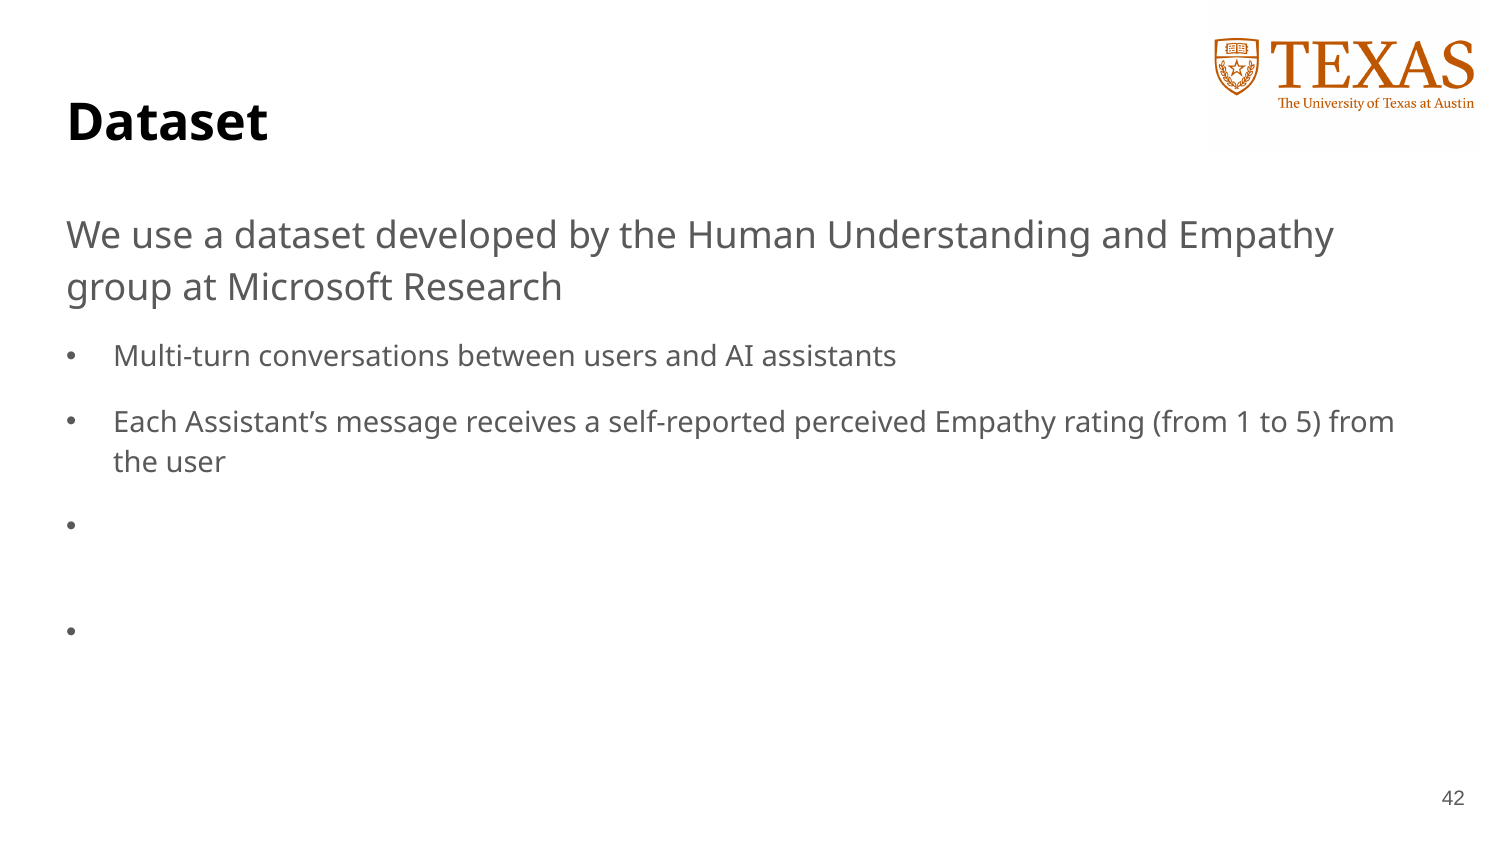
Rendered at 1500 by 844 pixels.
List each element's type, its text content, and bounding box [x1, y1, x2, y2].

title Dataset [51, 72, 1449, 167]
picture [1209, 0, 1480, 150]
list We use a dataset developed by the Human Understanding and Empathy group at Microsoft Research Multi-turn conversations between users and AI assistants Each Assistant’s message receives a self-reported perceived Empathy rating (from 1 to 5) from the user We use GPT-4o to filter out conversations that require Empathy (based on the first turn’s user message and the user’s description of the conversation) After filtering, we are left with 211 conversations, with an average turn of 4.8 (SD=3.0) [51, 189, 1449, 750]
slide_number 42 [1389, 764, 1480, 830]
